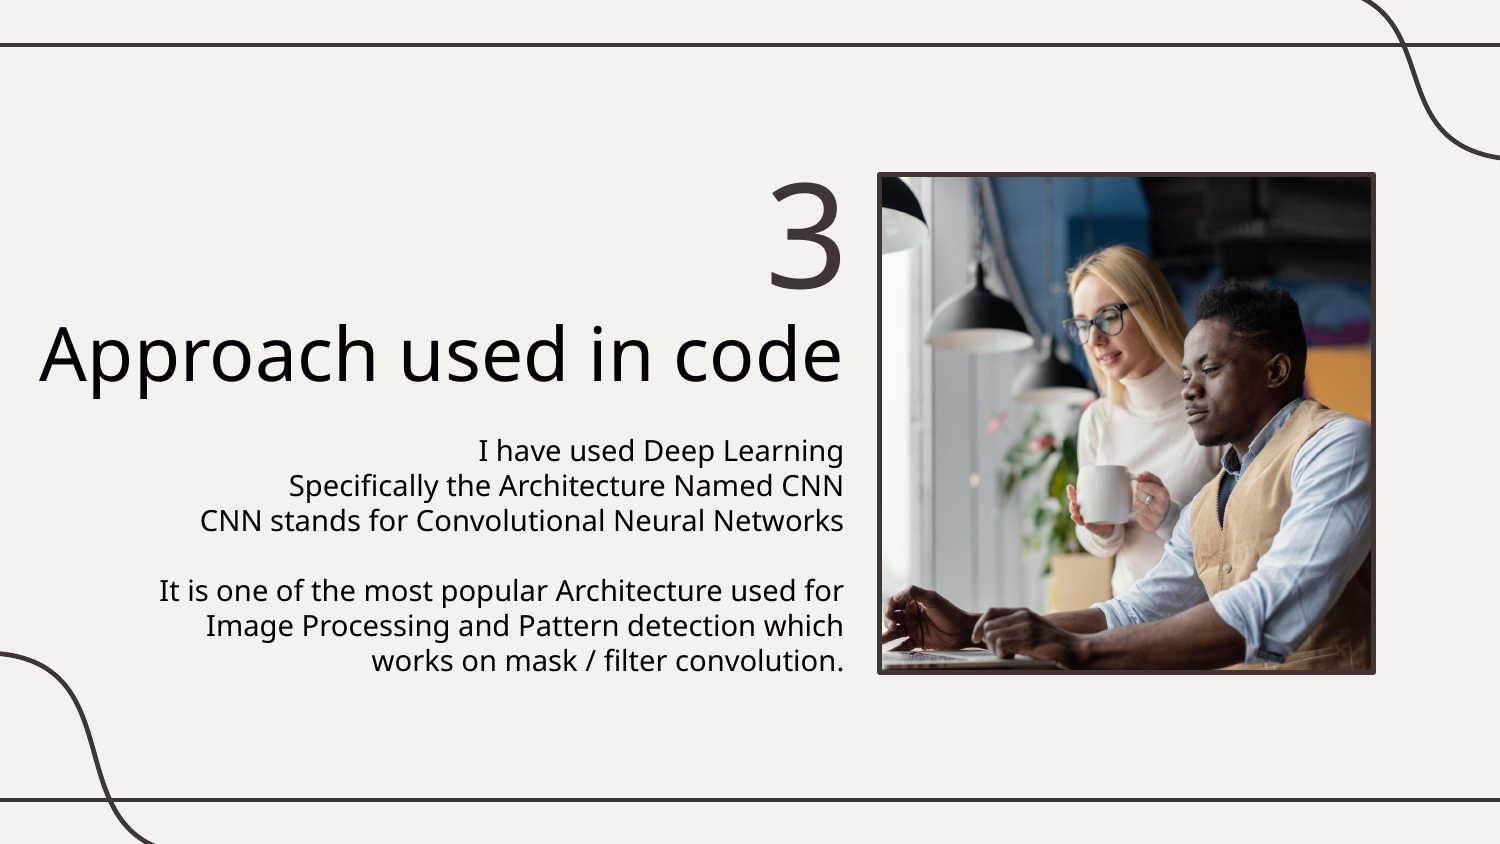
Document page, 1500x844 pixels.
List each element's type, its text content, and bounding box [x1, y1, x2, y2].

title Approach used in code [0, 291, 860, 482]
picture [881, 176, 1372, 671]
subtitle I have used Deep Learning Specifically the Architecture Named CNN CNN stands for Convolutional Neural Networks It is one of the most popular Architecture used for Image Processing and Pattern detection which works on mask / filter convolution. [129, 417, 860, 670]
title 3 [592, 127, 864, 289]
